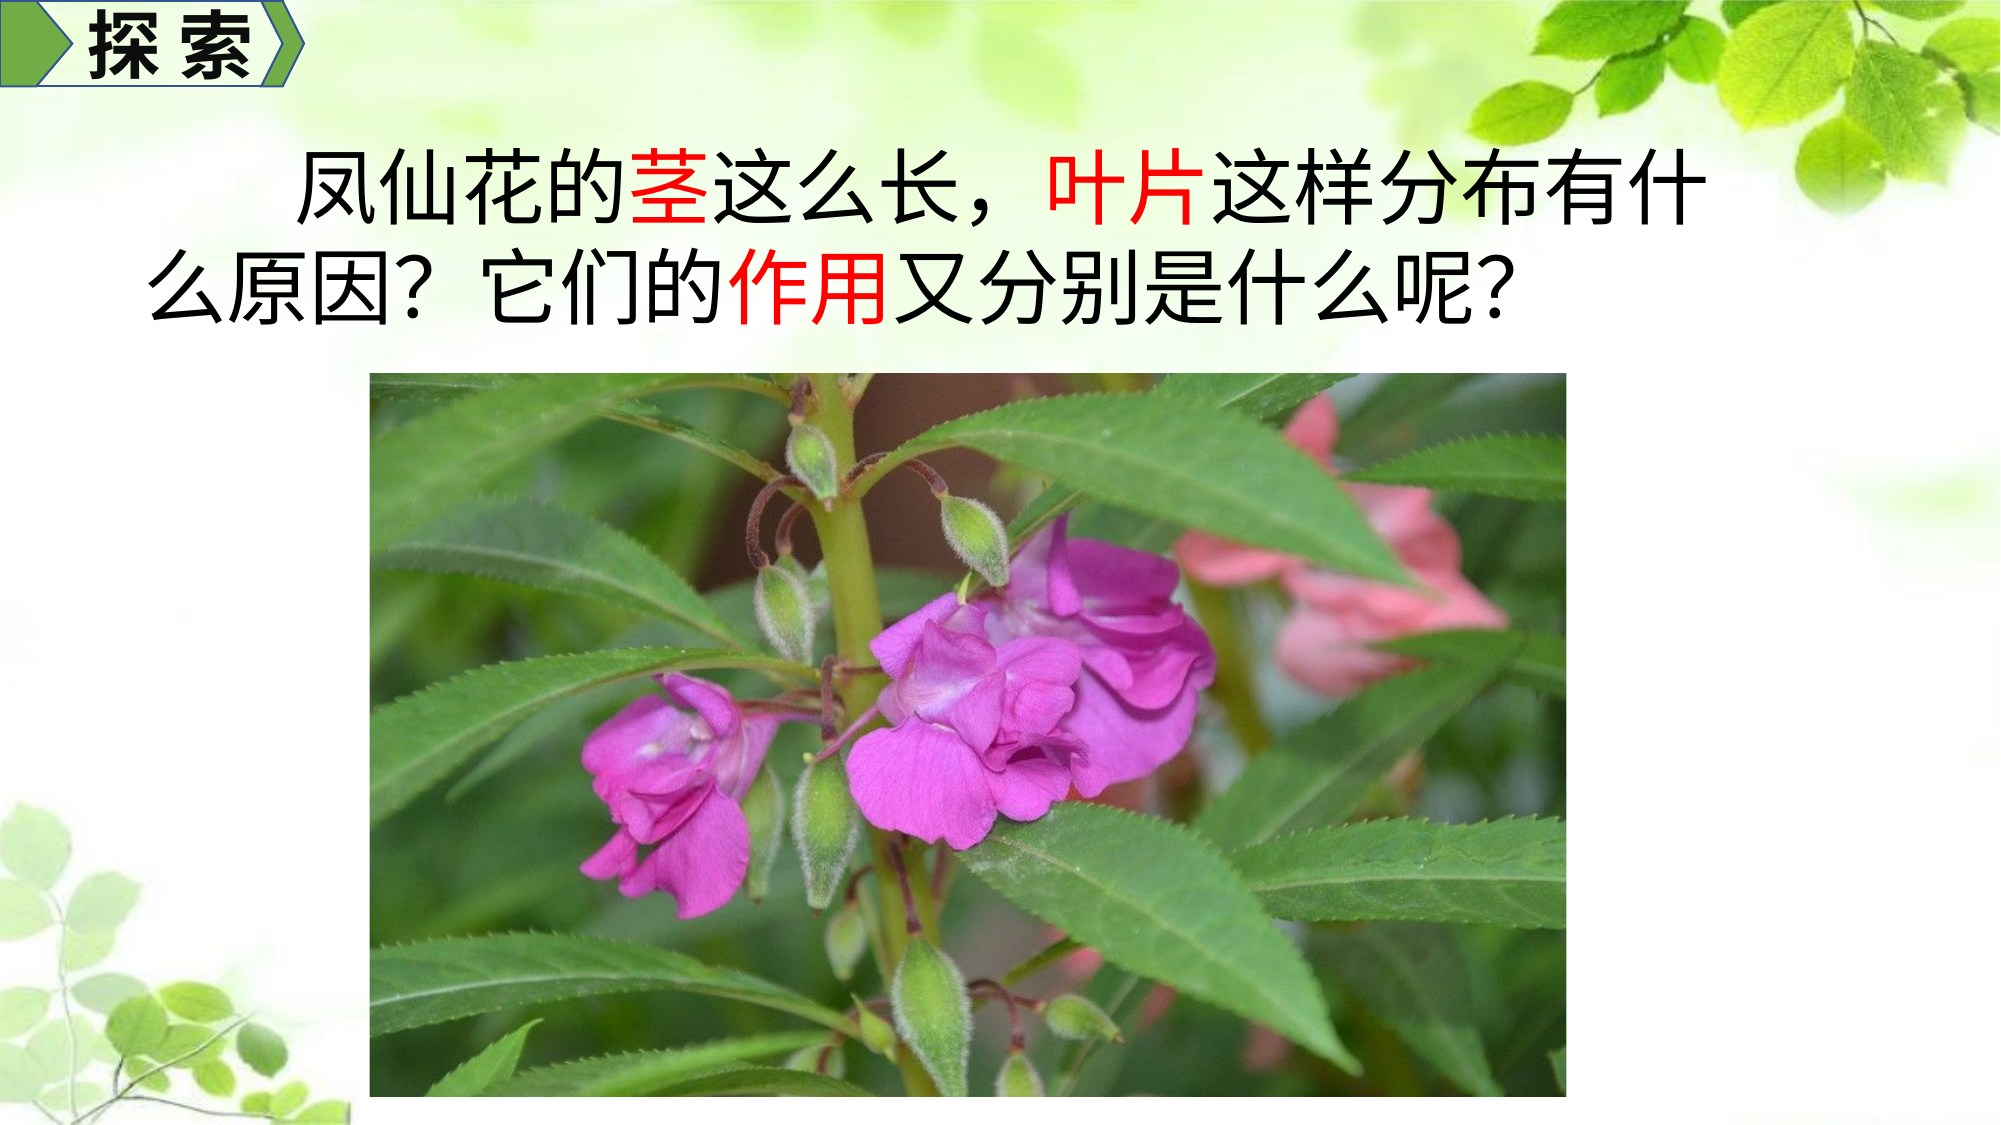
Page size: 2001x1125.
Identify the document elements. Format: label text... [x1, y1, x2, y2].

picture [0, 0, 2001, 1125]
text_box 凤仙花的茎这么长，叶片这样分布有什么原因？它们的作用又分别是什么呢？ [128, 127, 1808, 343]
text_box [0, 0, 304, 87]
